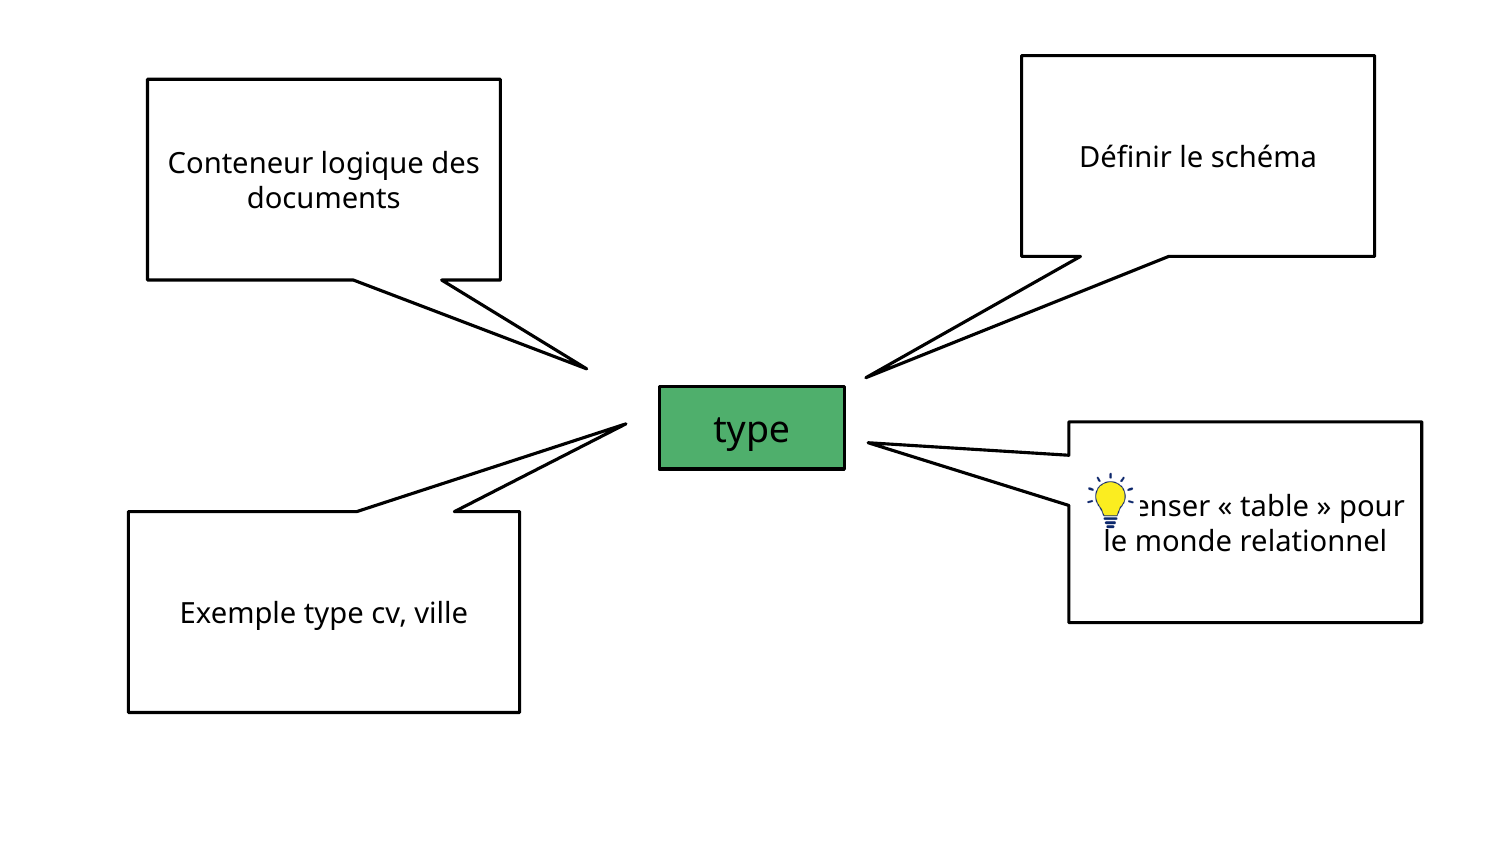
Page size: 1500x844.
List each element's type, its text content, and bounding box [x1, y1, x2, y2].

text_box Exemple type cv, ville [126, 421, 628, 715]
text_box type [657, 384, 847, 471]
text_box Conteneur logique des documents [145, 77, 589, 371]
text_box Définir le schéma [863, 53, 1377, 380]
text_box Penser « table » pour le monde relationnel [866, 419, 1424, 625]
picture [1080, 472, 1140, 529]
